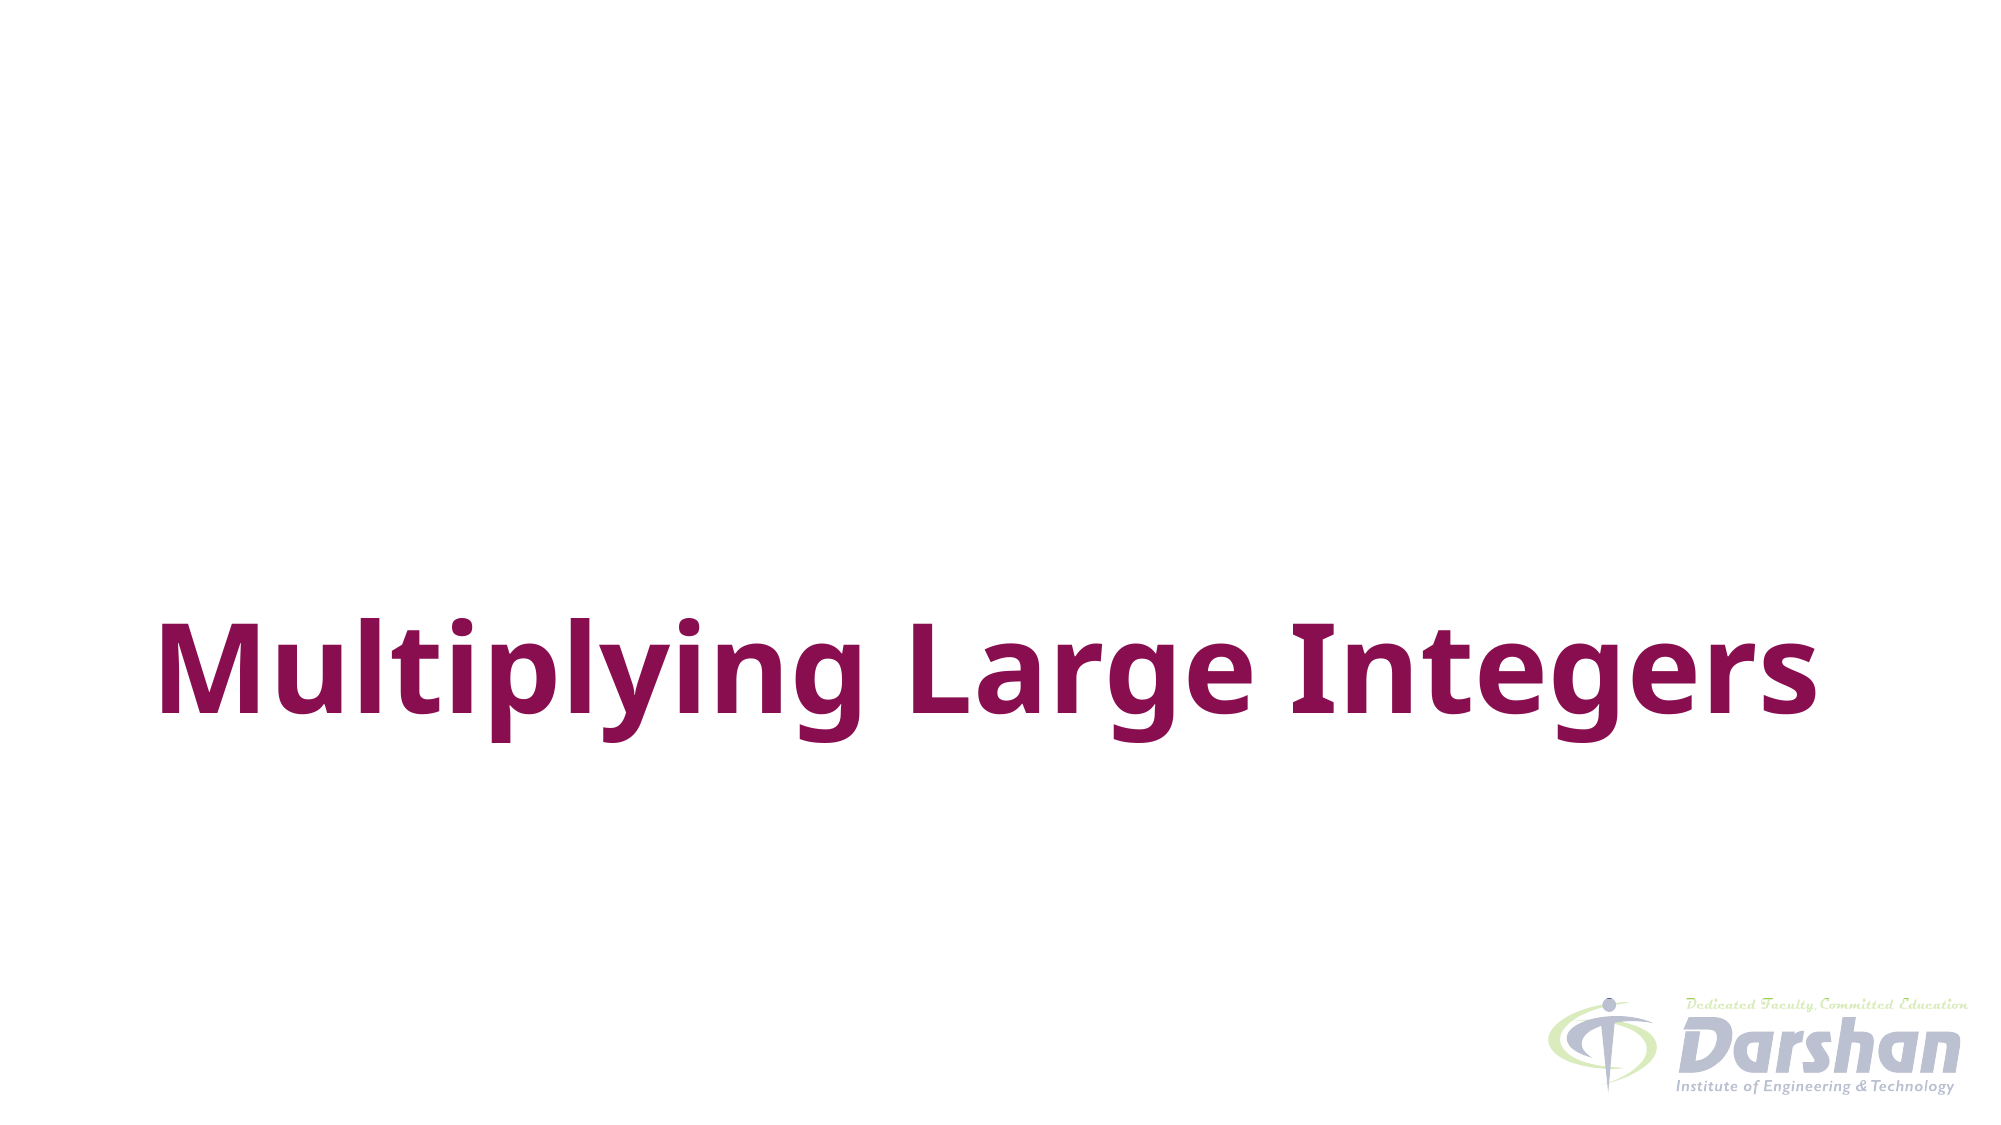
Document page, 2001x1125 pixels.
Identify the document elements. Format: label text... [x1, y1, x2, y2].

title Multiplying Large Integers [136, 280, 1862, 749]
text_box 99 [1548, 998, 1968, 1095]
